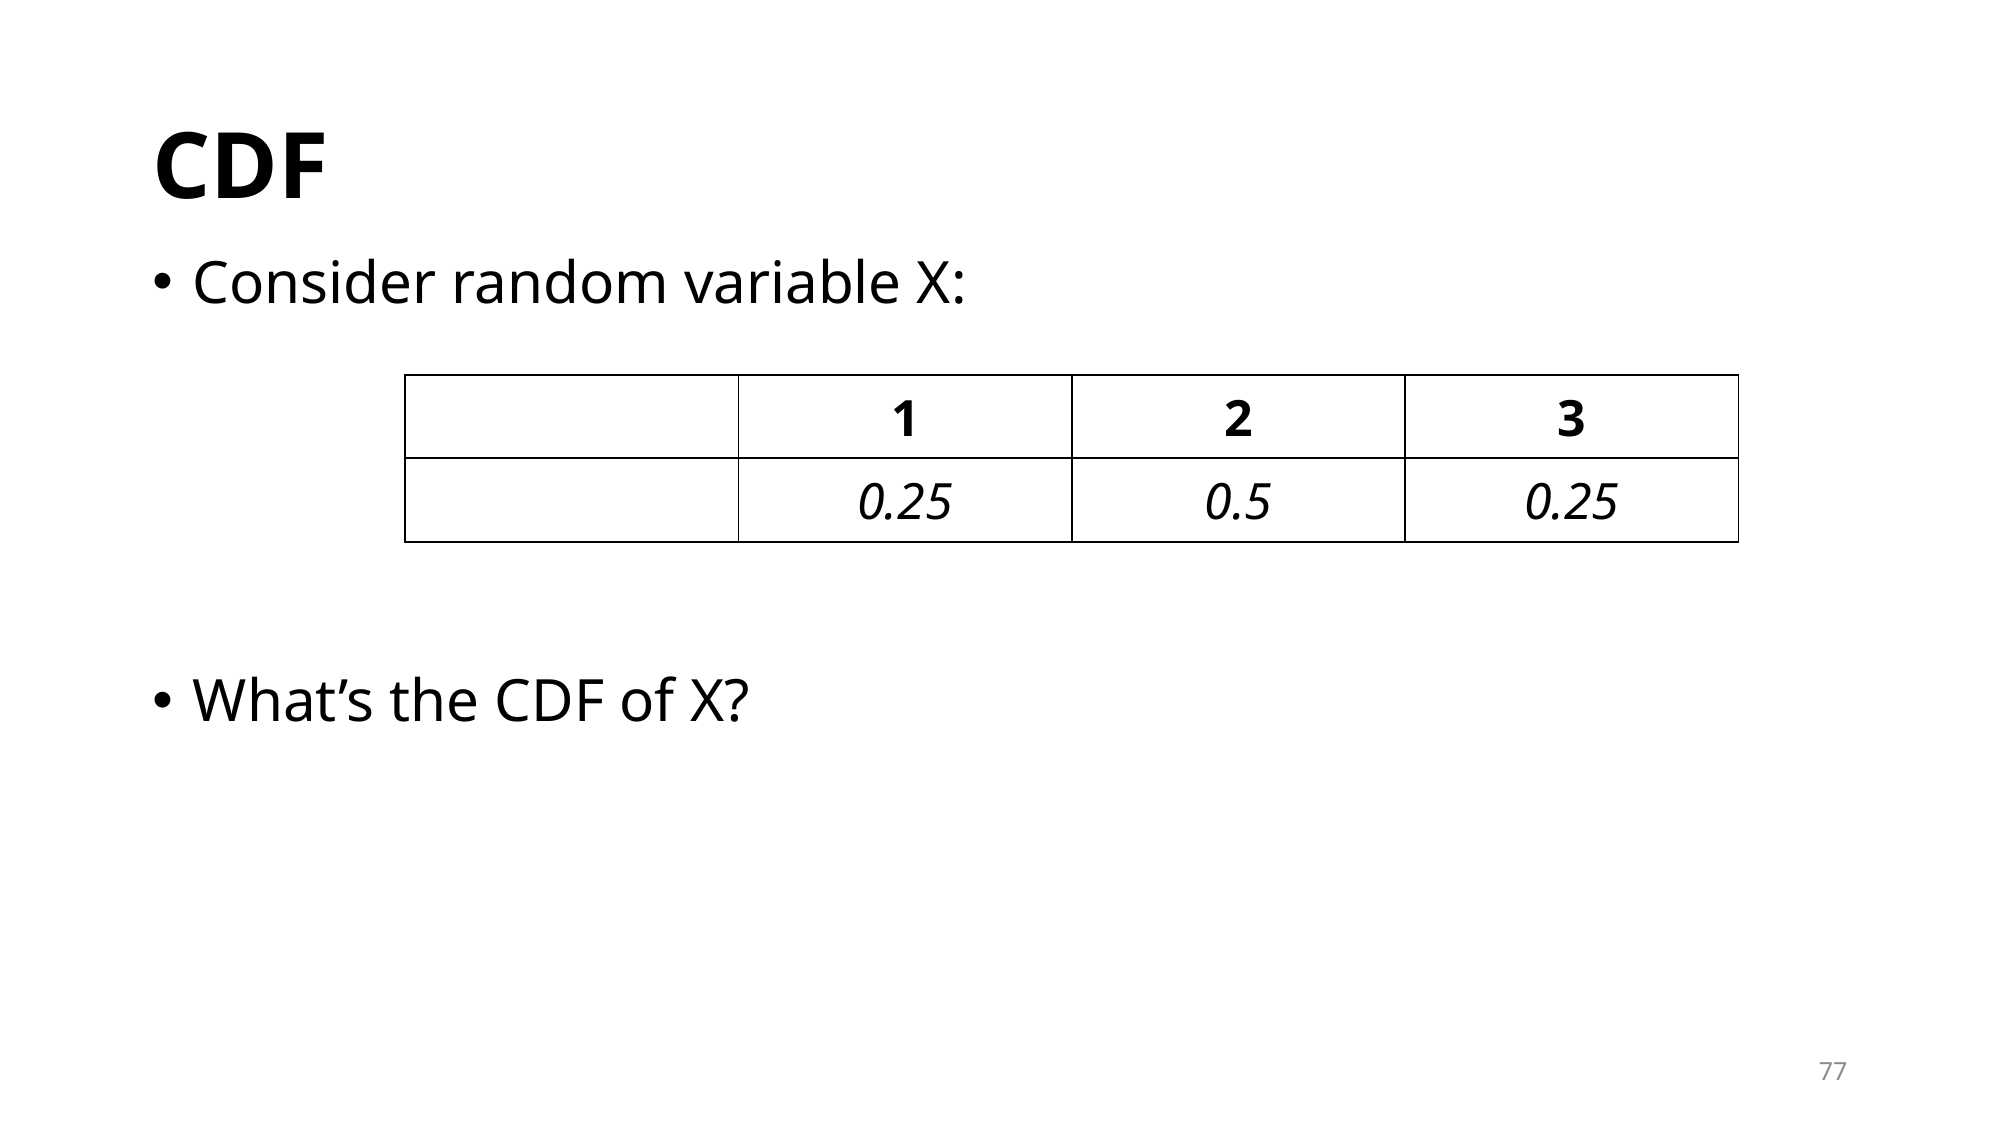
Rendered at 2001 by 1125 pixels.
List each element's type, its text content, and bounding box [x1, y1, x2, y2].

title CDF [137, 59, 1863, 278]
slide_number 77 [1412, 1042, 1863, 1103]
